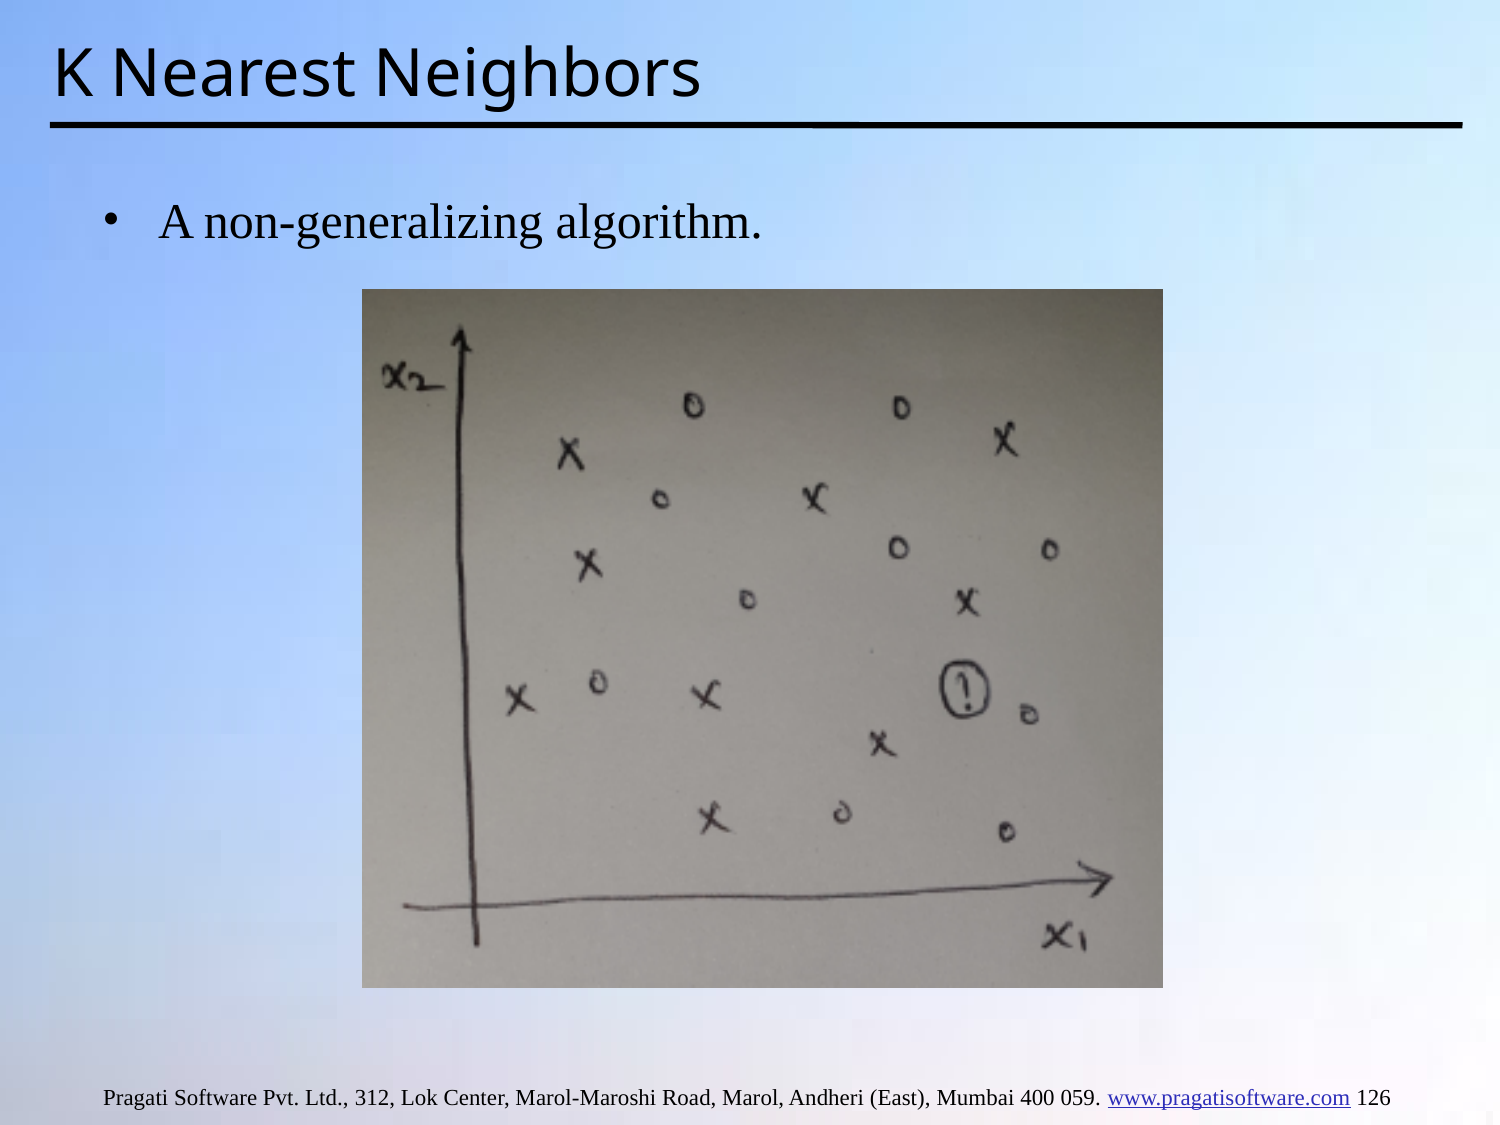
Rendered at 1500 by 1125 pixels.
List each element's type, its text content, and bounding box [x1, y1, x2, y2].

title K Nearest Neighbors [37, 0, 1462, 137]
list A non-generalizing algorithm. [87, 187, 1412, 338]
picture [0, 0, 1500, 1125]
